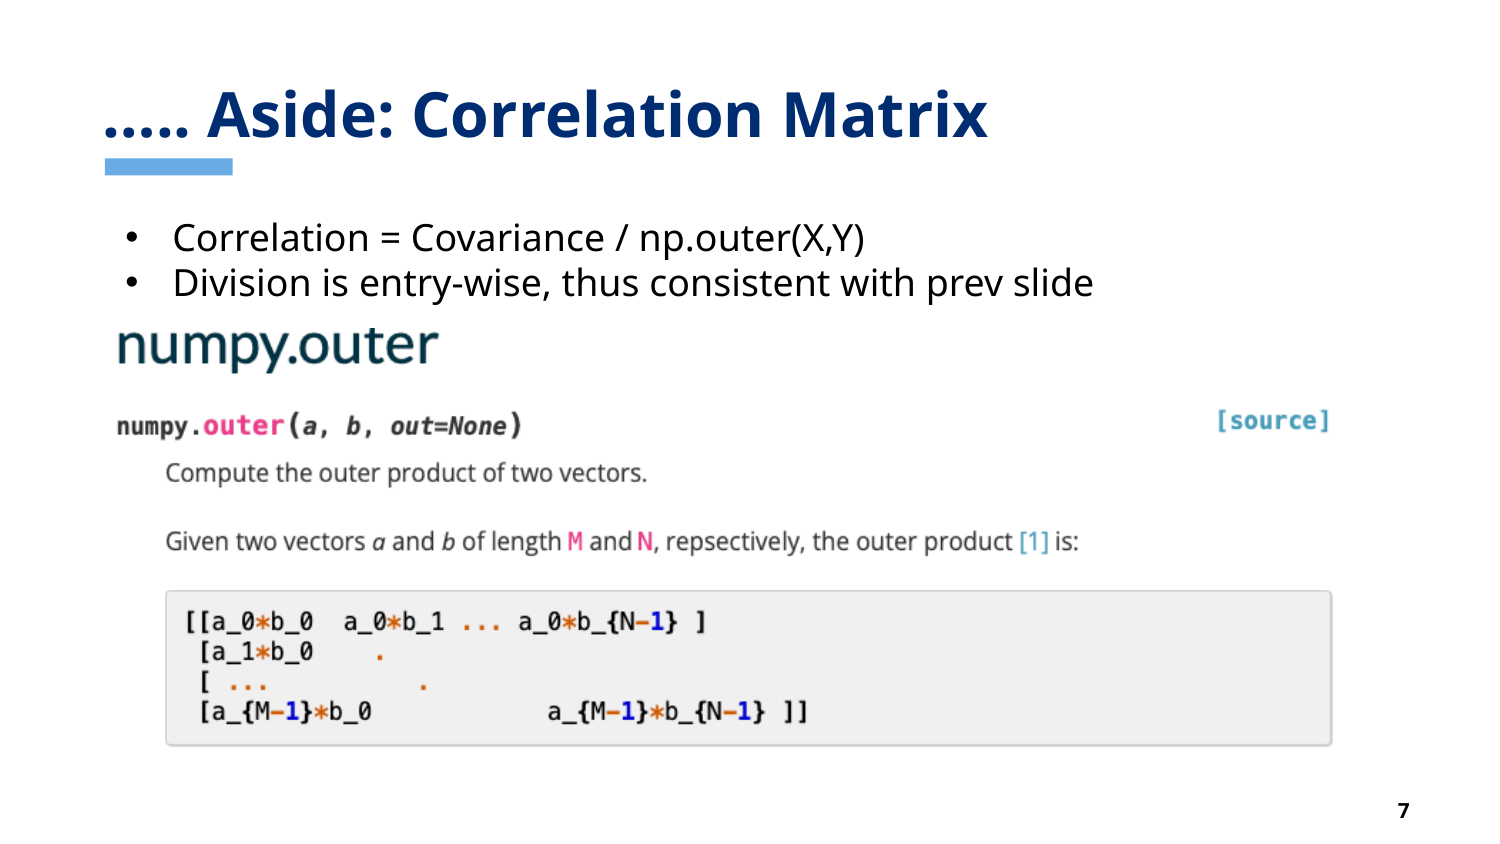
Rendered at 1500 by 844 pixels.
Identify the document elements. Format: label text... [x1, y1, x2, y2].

title ….. Aside: Correlation Matrix [87, 17, 1414, 159]
text_box Correlation = Covariance / np.outer(X,Y) Division is entry-wise, thus consistent with prev slide [110, 206, 1252, 312]
picture [87, 328, 1363, 760]
